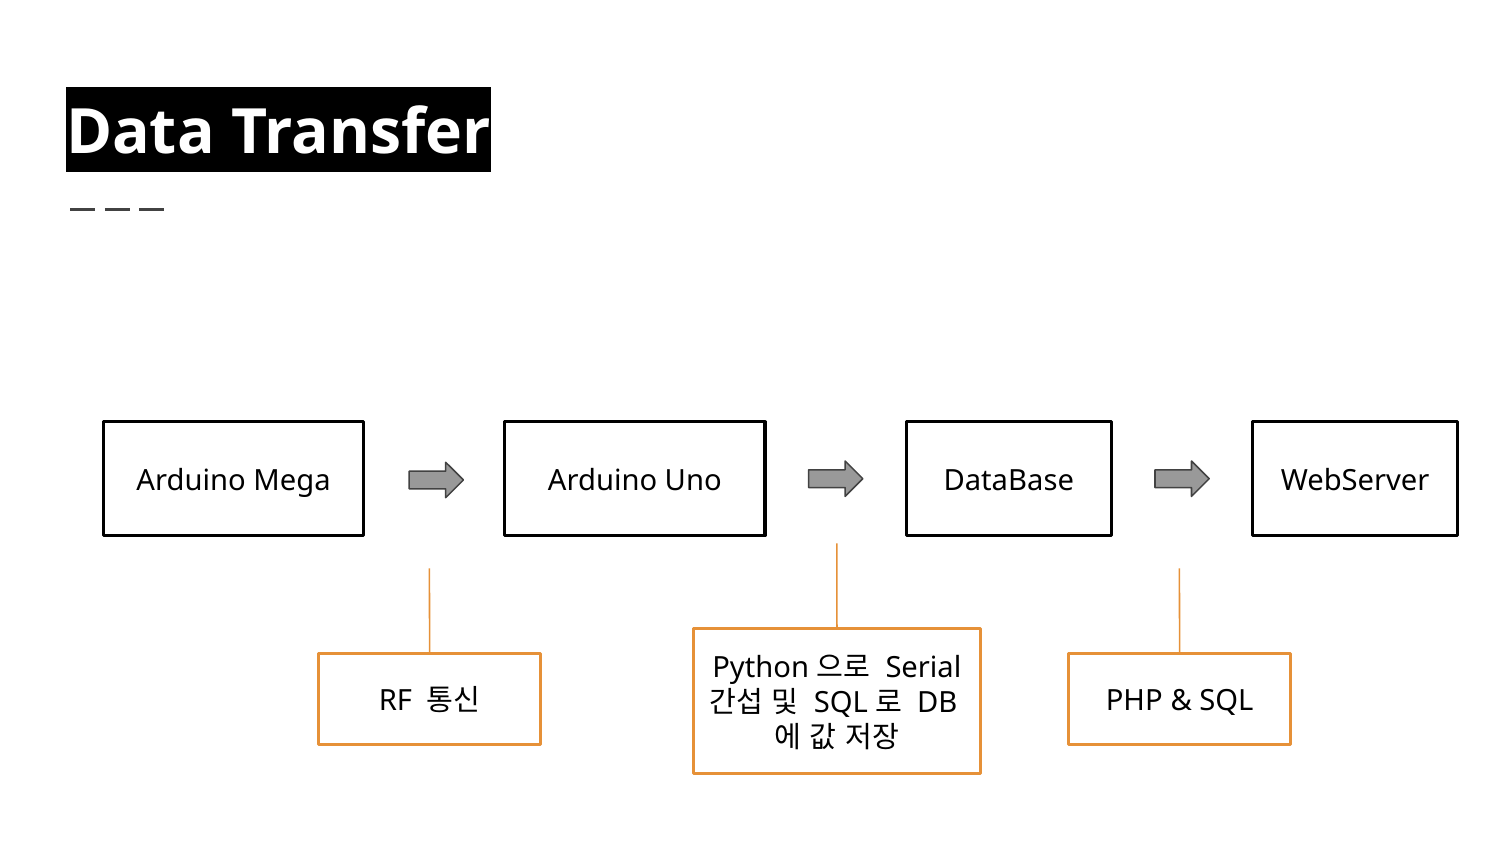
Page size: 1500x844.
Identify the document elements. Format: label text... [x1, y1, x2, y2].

text_box DataBase [906, 421, 1112, 536]
text_box Arduino Mega [103, 421, 364, 536]
text_box Python으로 Serial 간섭 및 SQL로 DB에 값 저장 [693, 628, 981, 774]
text_box [1155, 461, 1210, 497]
title Data Transfer [51, 61, 1449, 182]
text_box [808, 461, 863, 497]
text_box [409, 462, 464, 498]
text_box Arduino Uno [504, 421, 766, 536]
text_box PHP & SQL [1068, 653, 1291, 745]
text_box RF 통신 [318, 653, 541, 745]
text_box WebServer [1252, 421, 1458, 536]
